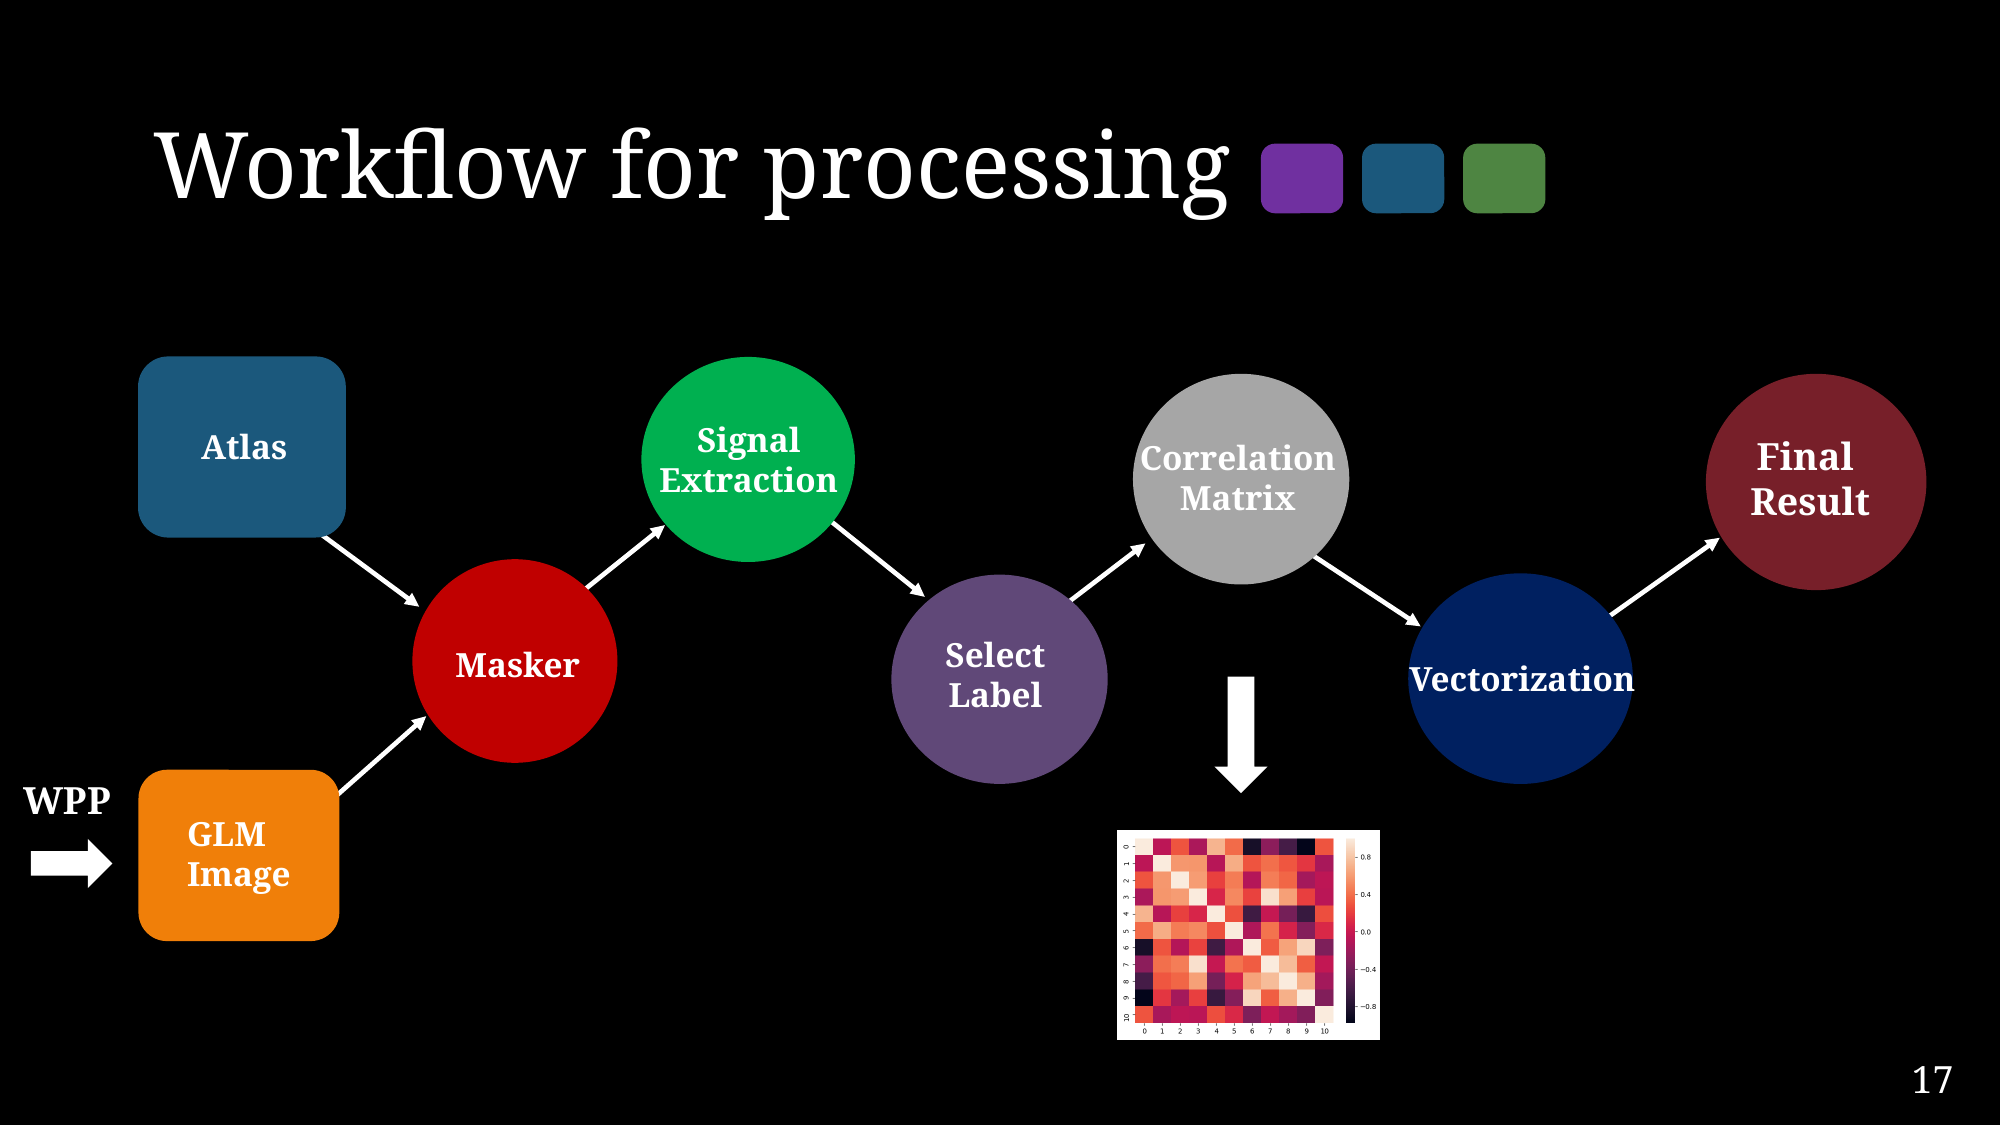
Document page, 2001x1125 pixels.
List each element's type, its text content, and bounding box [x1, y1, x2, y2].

title Workflow for processing [138, 60, 1864, 278]
text_box [896, 722, 1103, 788]
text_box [554, 525, 665, 614]
text_box WPP [8, 769, 136, 830]
text_box [134, 352, 350, 542]
text_box [1713, 531, 1919, 595]
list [1117, 830, 1380, 1040]
text_box Masker [440, 636, 610, 692]
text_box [1029, 543, 1146, 633]
text_box [134, 765, 344, 946]
text_box Vectorization [1364, 650, 1664, 706]
text_box Atlas [186, 419, 342, 475]
text_box Correlation Matrix [1107, 430, 1369, 525]
text_box [1141, 369, 1342, 430]
text_box Signal Extraction [624, 412, 874, 507]
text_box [1293, 542, 1421, 627]
text_box [1210, 672, 1272, 798]
text_box [1463, 143, 1546, 214]
text_box [1408, 569, 1633, 650]
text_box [308, 716, 427, 821]
text_box [649, 353, 848, 412]
text_box [649, 507, 848, 566]
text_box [830, 521, 925, 597]
text_box [1717, 369, 1915, 425]
text_box [1408, 706, 1634, 788]
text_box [295, 515, 420, 607]
text_box GLM Image [172, 805, 357, 901]
text_box [1139, 525, 1343, 589]
text_box 17 [1896, 1048, 1980, 1109]
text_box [1600, 537, 1720, 623]
text_box [1260, 143, 1344, 214]
text_box [901, 570, 1023, 626]
text_box [408, 555, 622, 767]
text_box [26, 835, 117, 892]
text_box Select Label [868, 626, 1123, 722]
text_box Final Result [1682, 425, 1938, 531]
text_box [1362, 143, 1445, 214]
